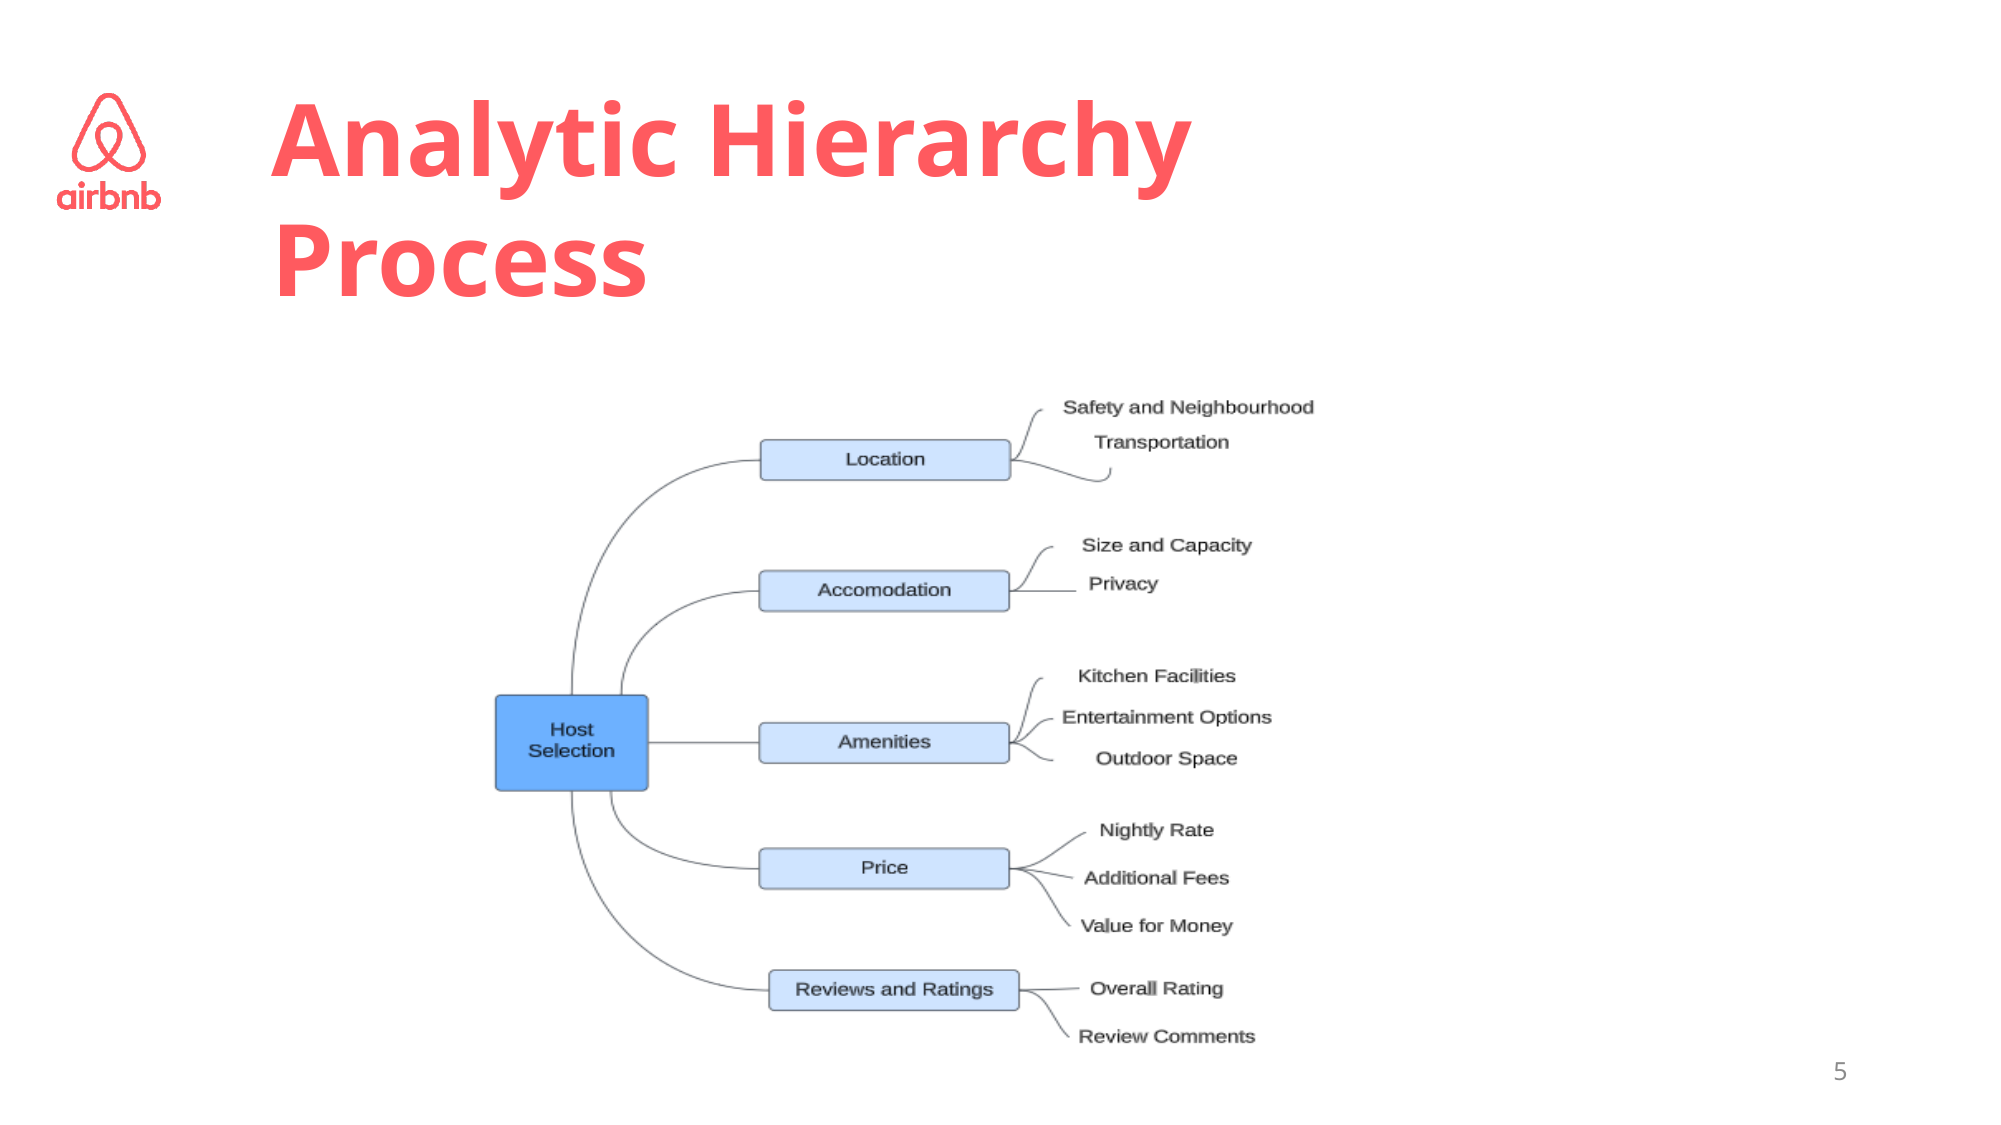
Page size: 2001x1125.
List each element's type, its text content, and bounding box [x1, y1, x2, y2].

picture [257, 331, 1560, 1089]
text_box Analytic Hierarchy Process [257, 69, 1223, 325]
slide_number 5 [1412, 1042, 1863, 1103]
picture [53, 91, 163, 211]
